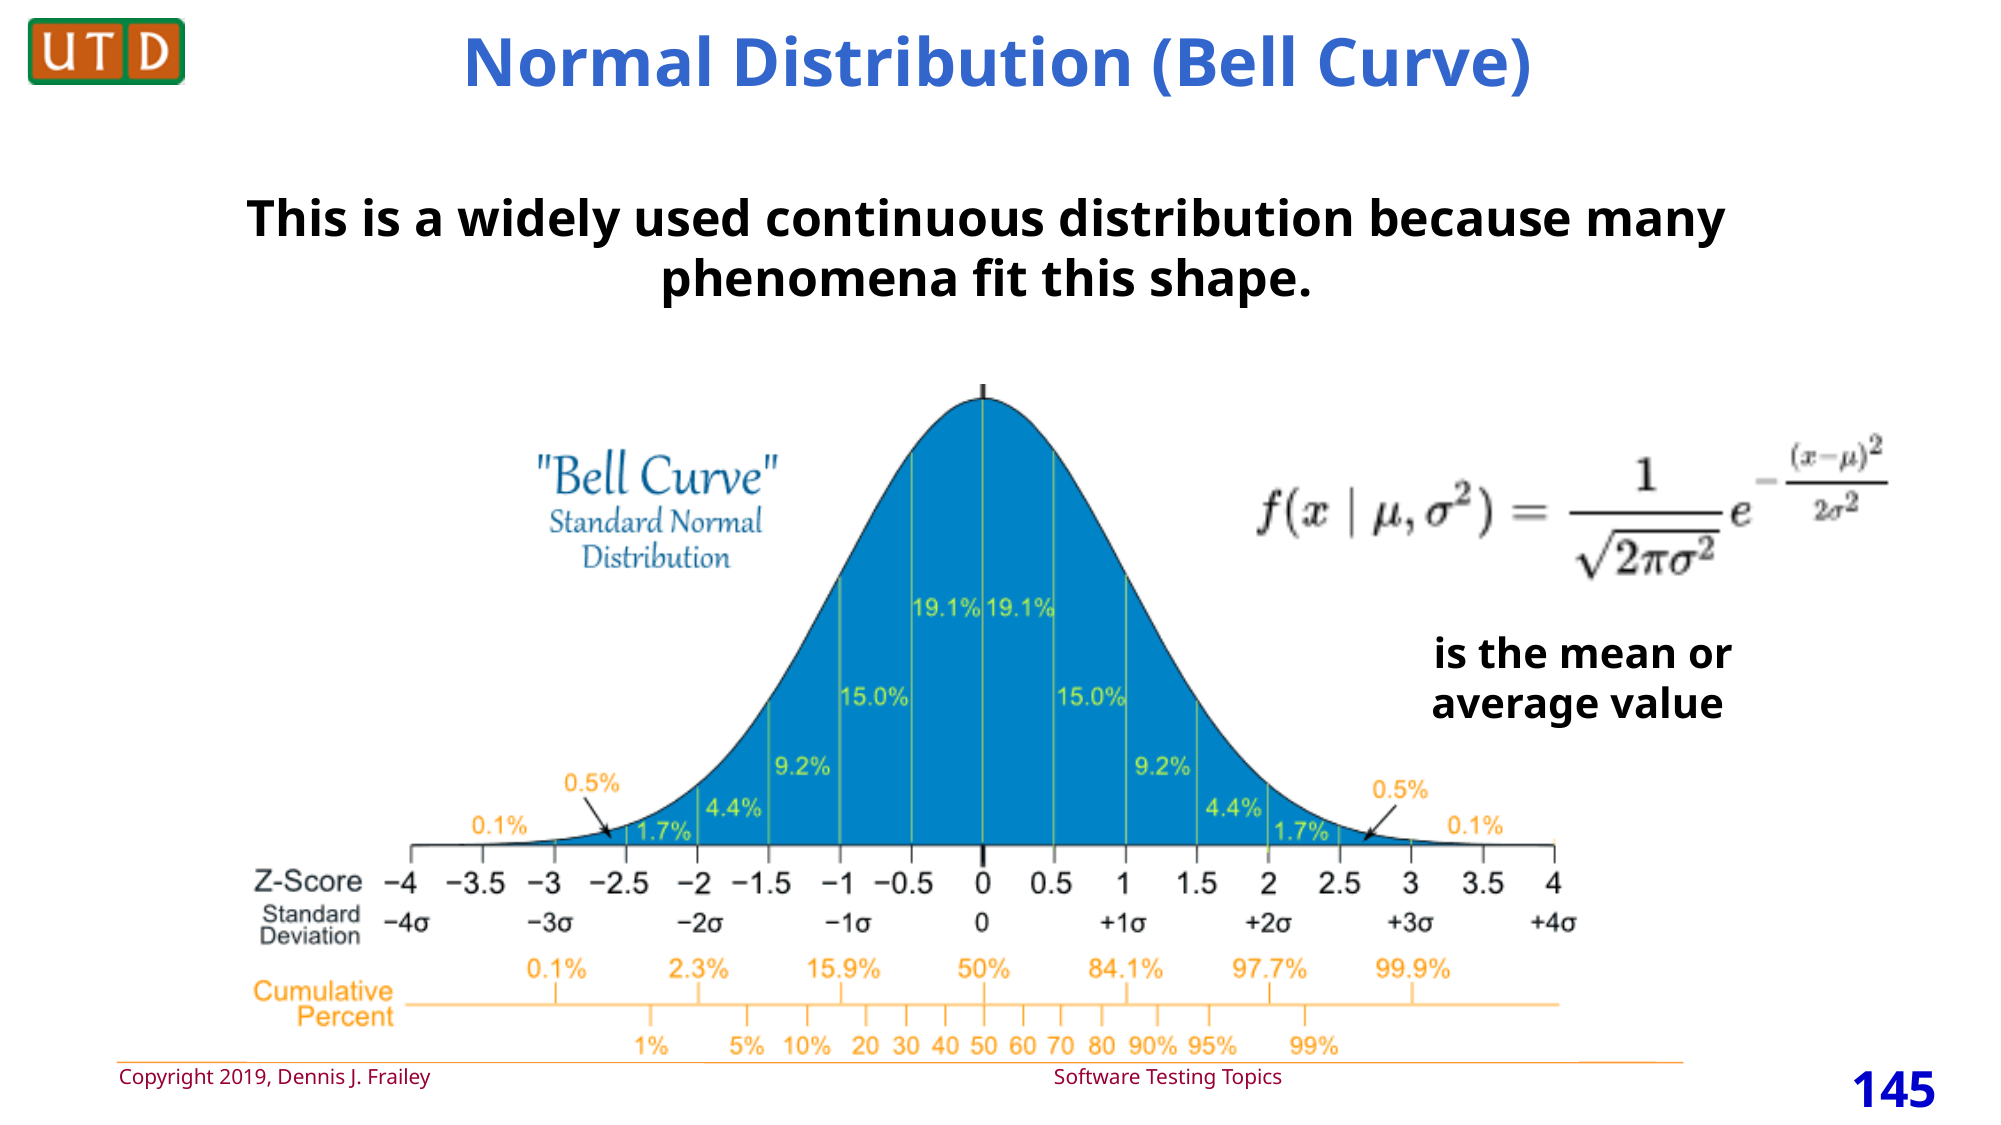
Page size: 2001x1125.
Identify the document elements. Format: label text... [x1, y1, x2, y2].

title Normal Distribution (Bell Curve) [246, 15, 1750, 106]
picture [27, 18, 185, 85]
text_box This is a widely used continuous distribution because many phenomena fit this shape. [223, 179, 1750, 314]
picture [246, 383, 1902, 1063]
